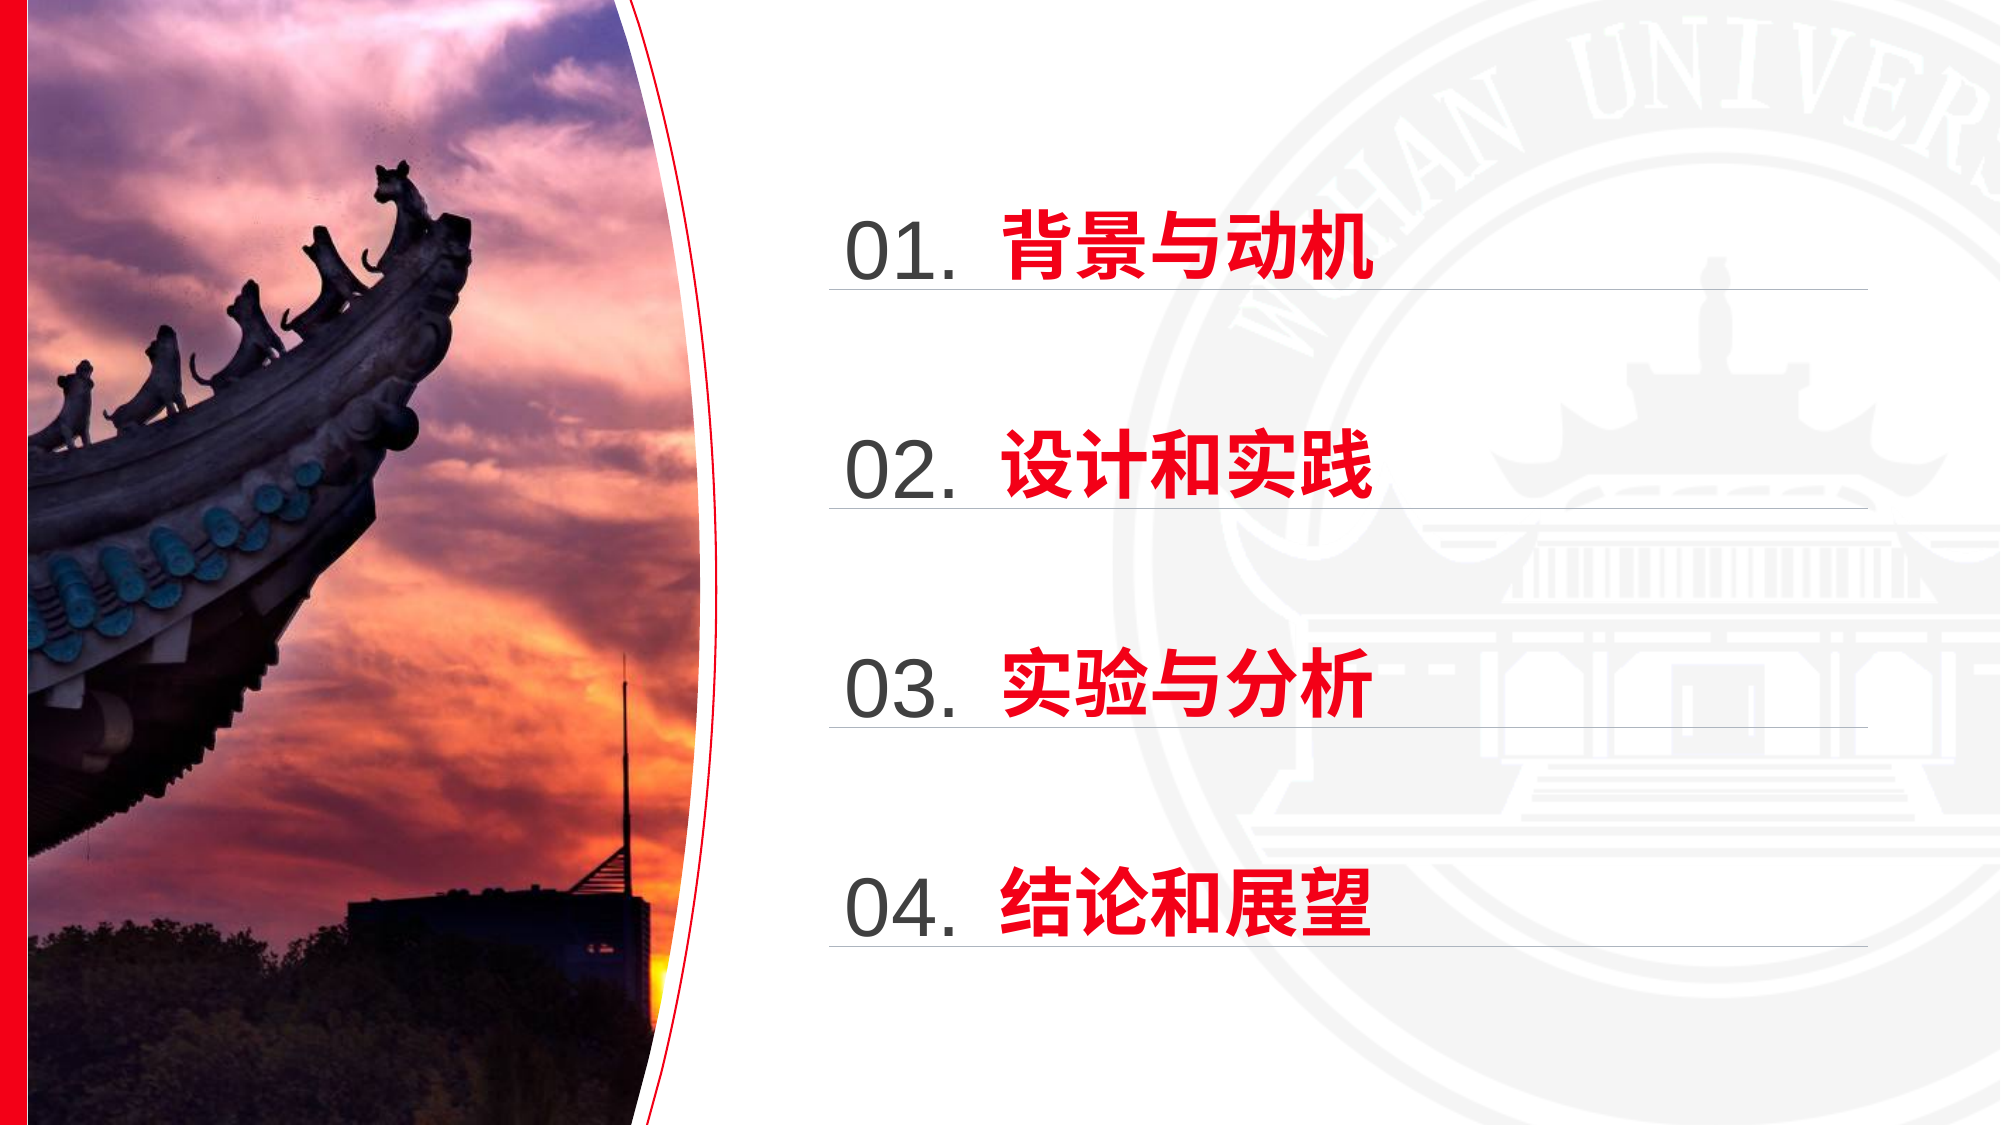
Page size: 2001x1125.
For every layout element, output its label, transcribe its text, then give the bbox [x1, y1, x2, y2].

text_box 03. [830, 634, 976, 727]
text_box 结论和展望 [999, 830, 1869, 946]
text_box 02. [830, 415, 976, 508]
text_box 01. [830, 290, 976, 297]
text_box 03. [830, 728, 976, 735]
text_box 实验与分析 [999, 611, 1869, 727]
text_box 02. [830, 509, 976, 516]
text_box 背景与动机 [999, 173, 1869, 289]
text_box 01. [830, 196, 976, 289]
text_box 设计和实践 [999, 392, 1869, 508]
picture [27, 0, 701, 1125]
text_box 04. [830, 947, 976, 954]
text_box 04. [830, 853, 976, 946]
